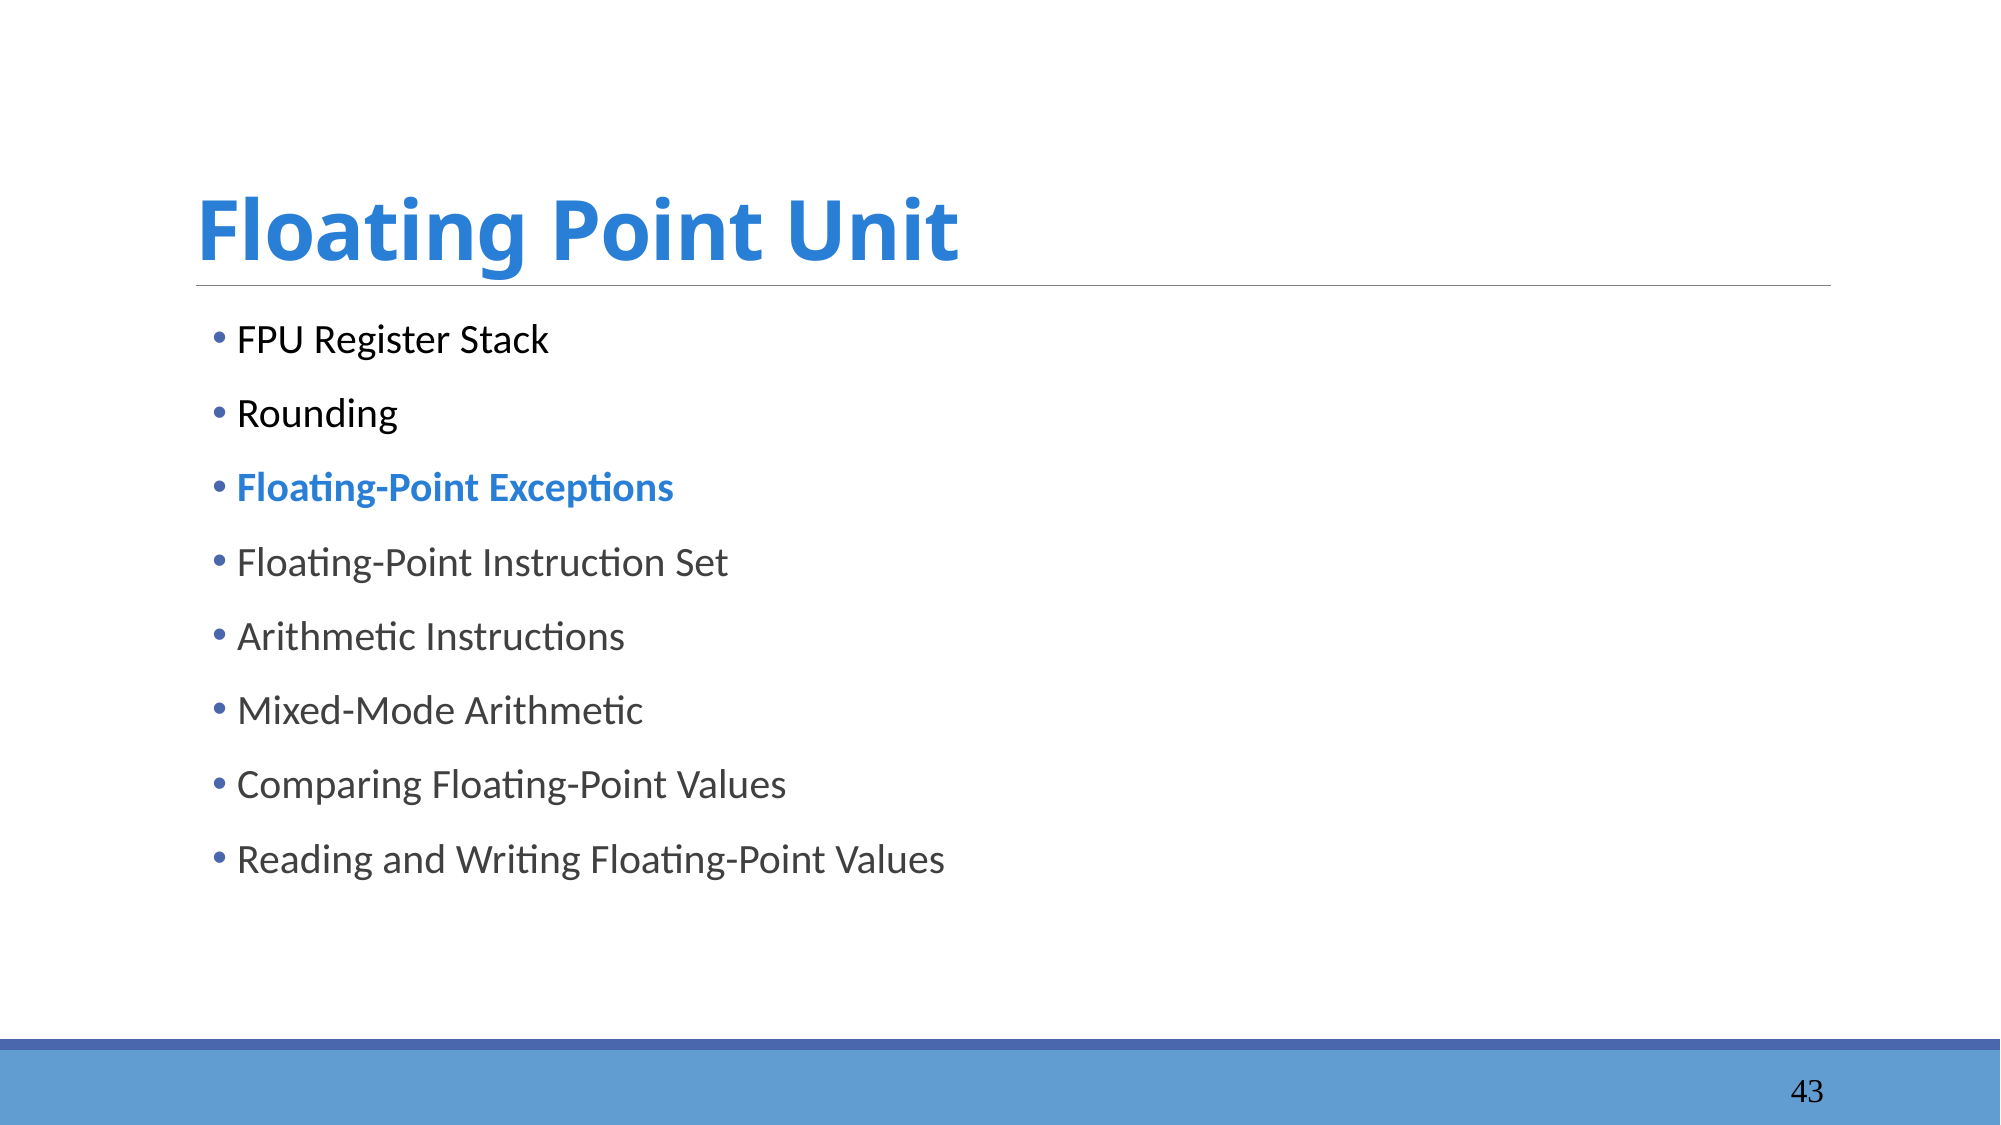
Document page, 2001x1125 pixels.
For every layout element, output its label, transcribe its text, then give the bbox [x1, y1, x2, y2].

title Floating Point Unit [180, 47, 1830, 285]
slide_number 44 [1624, 1059, 1840, 1120]
list FPU Register Stack Rounding Floating-Point Exceptions Floating-Point Instruction Set Arithmetic Instructions Mixed-Mode Arithmetic Comparing Floating-Point Values Reading and Writing Floating-Point Values [212, 309, 1338, 973]
